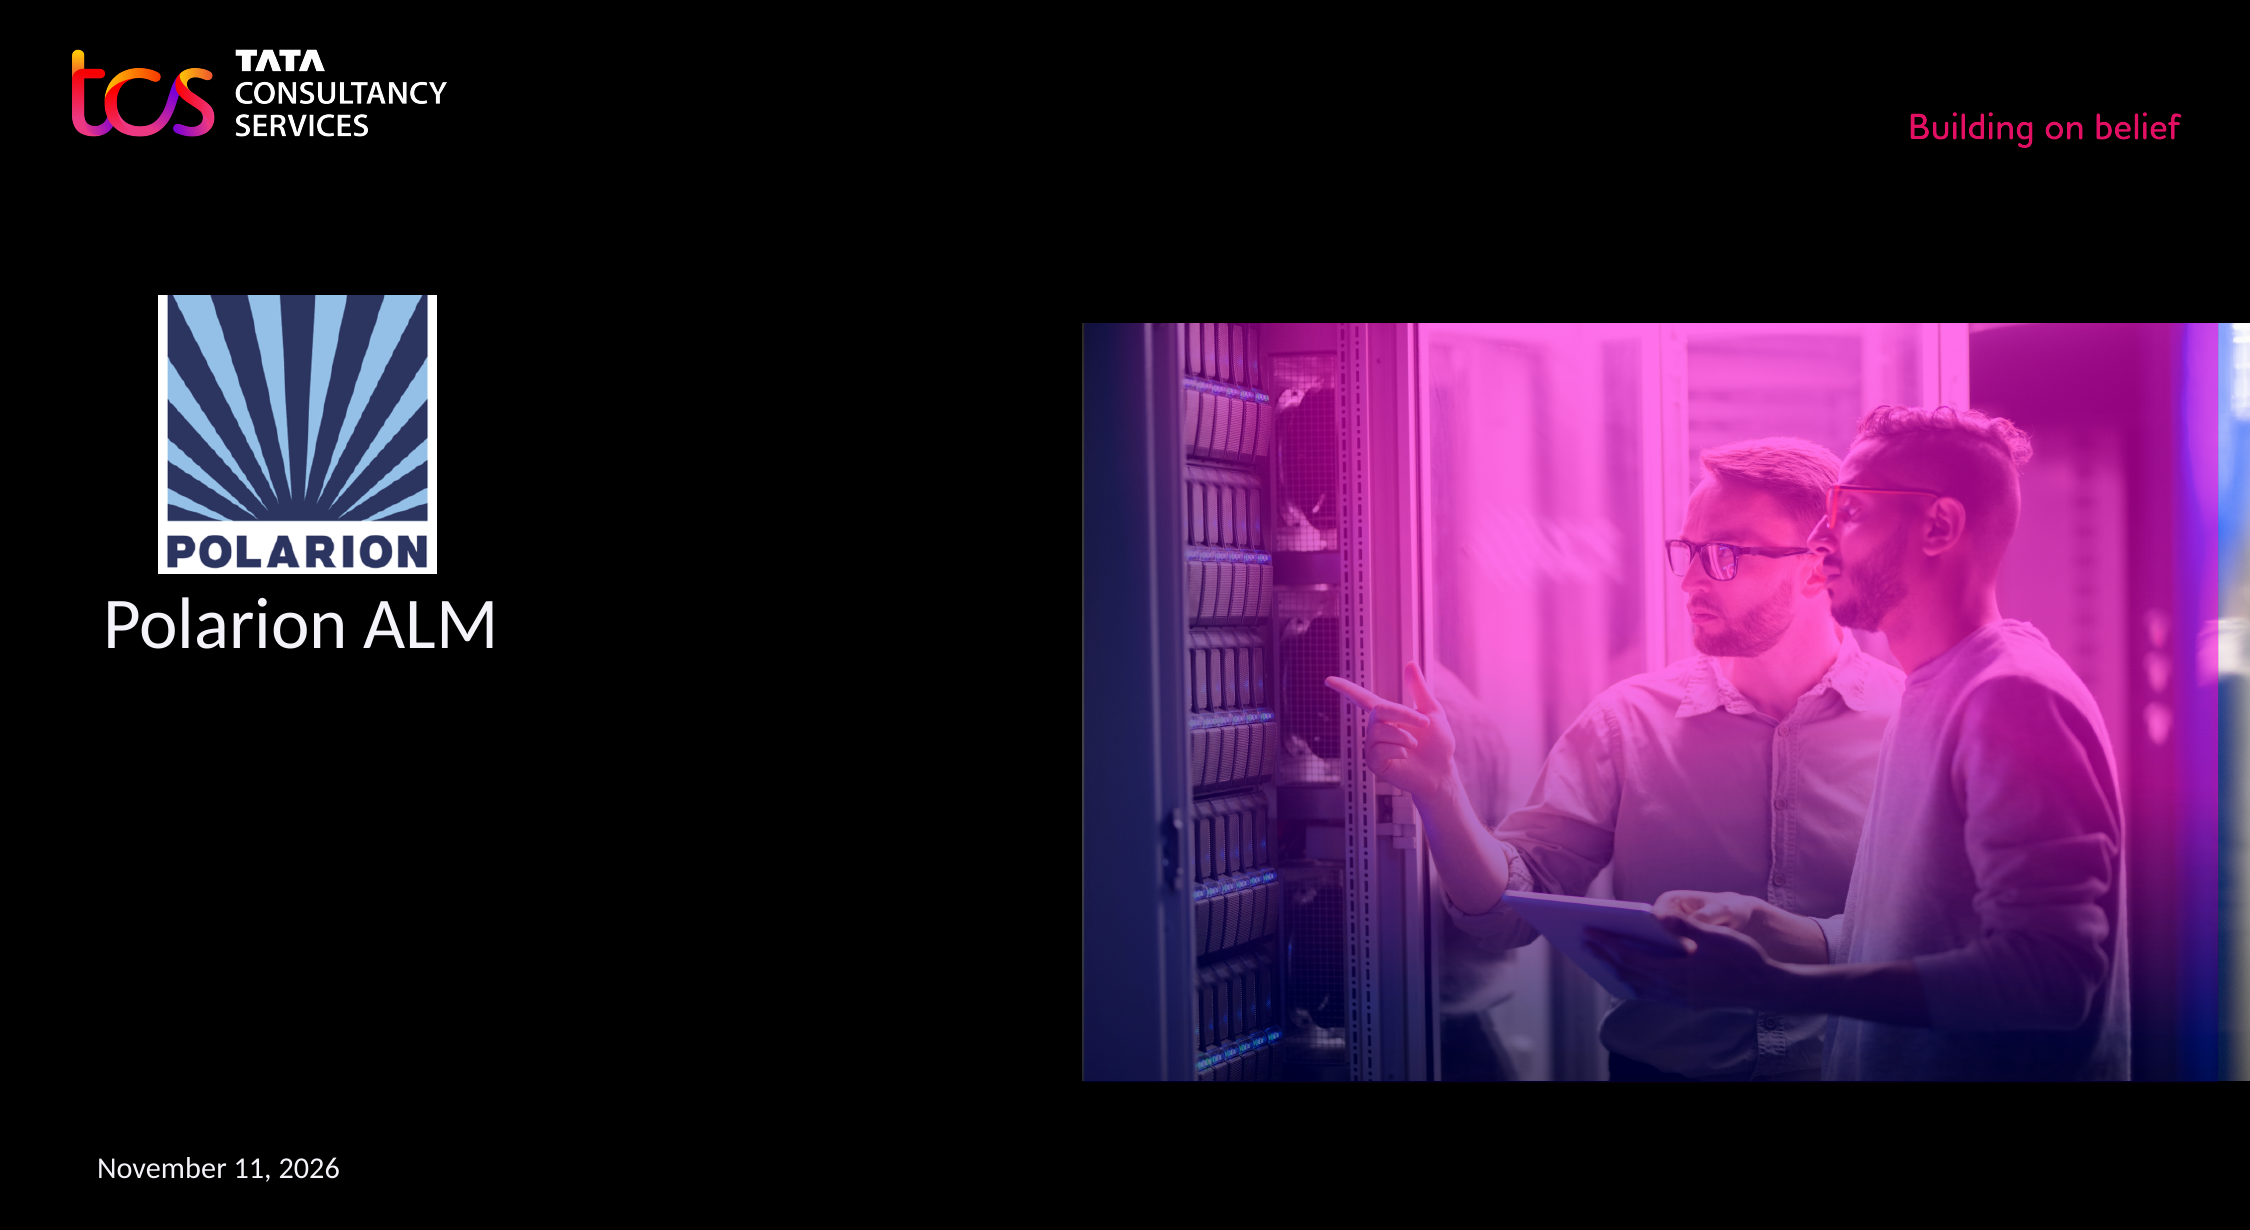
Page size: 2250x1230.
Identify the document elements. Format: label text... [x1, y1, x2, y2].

title Polarion ALM [103, 573, 1071, 916]
picture [71, 45, 452, 145]
list 15 June 2023 [97, 1147, 416, 1185]
picture [1082, 323, 2250, 1083]
picture [1910, 112, 2182, 148]
picture [31, 295, 562, 574]
